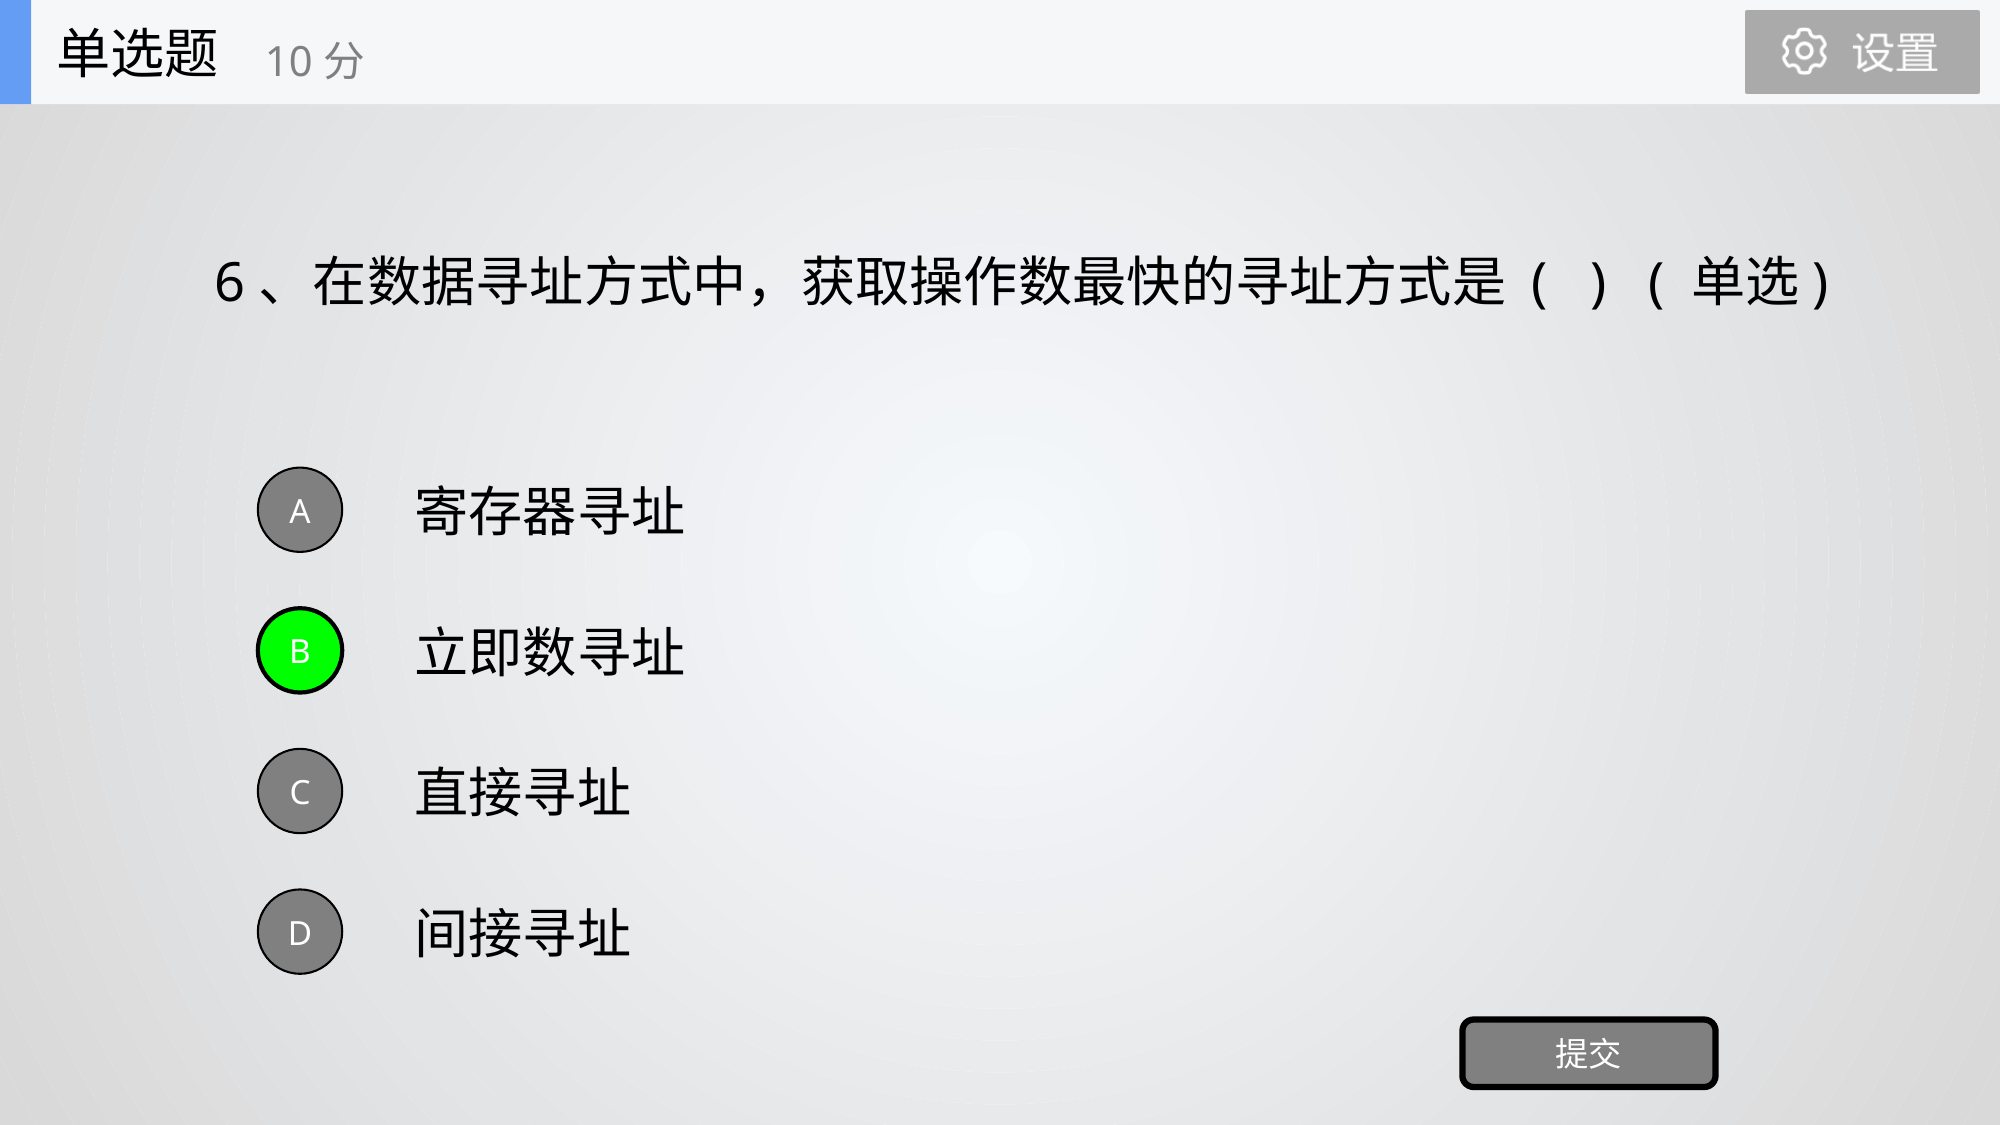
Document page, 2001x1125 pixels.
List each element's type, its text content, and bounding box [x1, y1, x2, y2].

text_box 直接寻址 [399, 751, 663, 831]
text_box 提交 [1461, 1018, 1717, 1089]
text_box 寄存器寻址 [399, 469, 717, 550]
picture [1745, 10, 1980, 94]
text_box D [256, 888, 344, 975]
text_box B [256, 607, 344, 694]
text_box 间接寻址 [399, 891, 663, 972]
text_box A [256, 466, 344, 553]
text_box 6、在数据寻址方式中，获取操作数最快的寻址方式是 ( ) ( 单选) [200, 240, 1890, 320]
text_box C [256, 747, 344, 835]
text_box 立即数寻址 [399, 610, 717, 691]
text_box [0, 0, 2000, 105]
